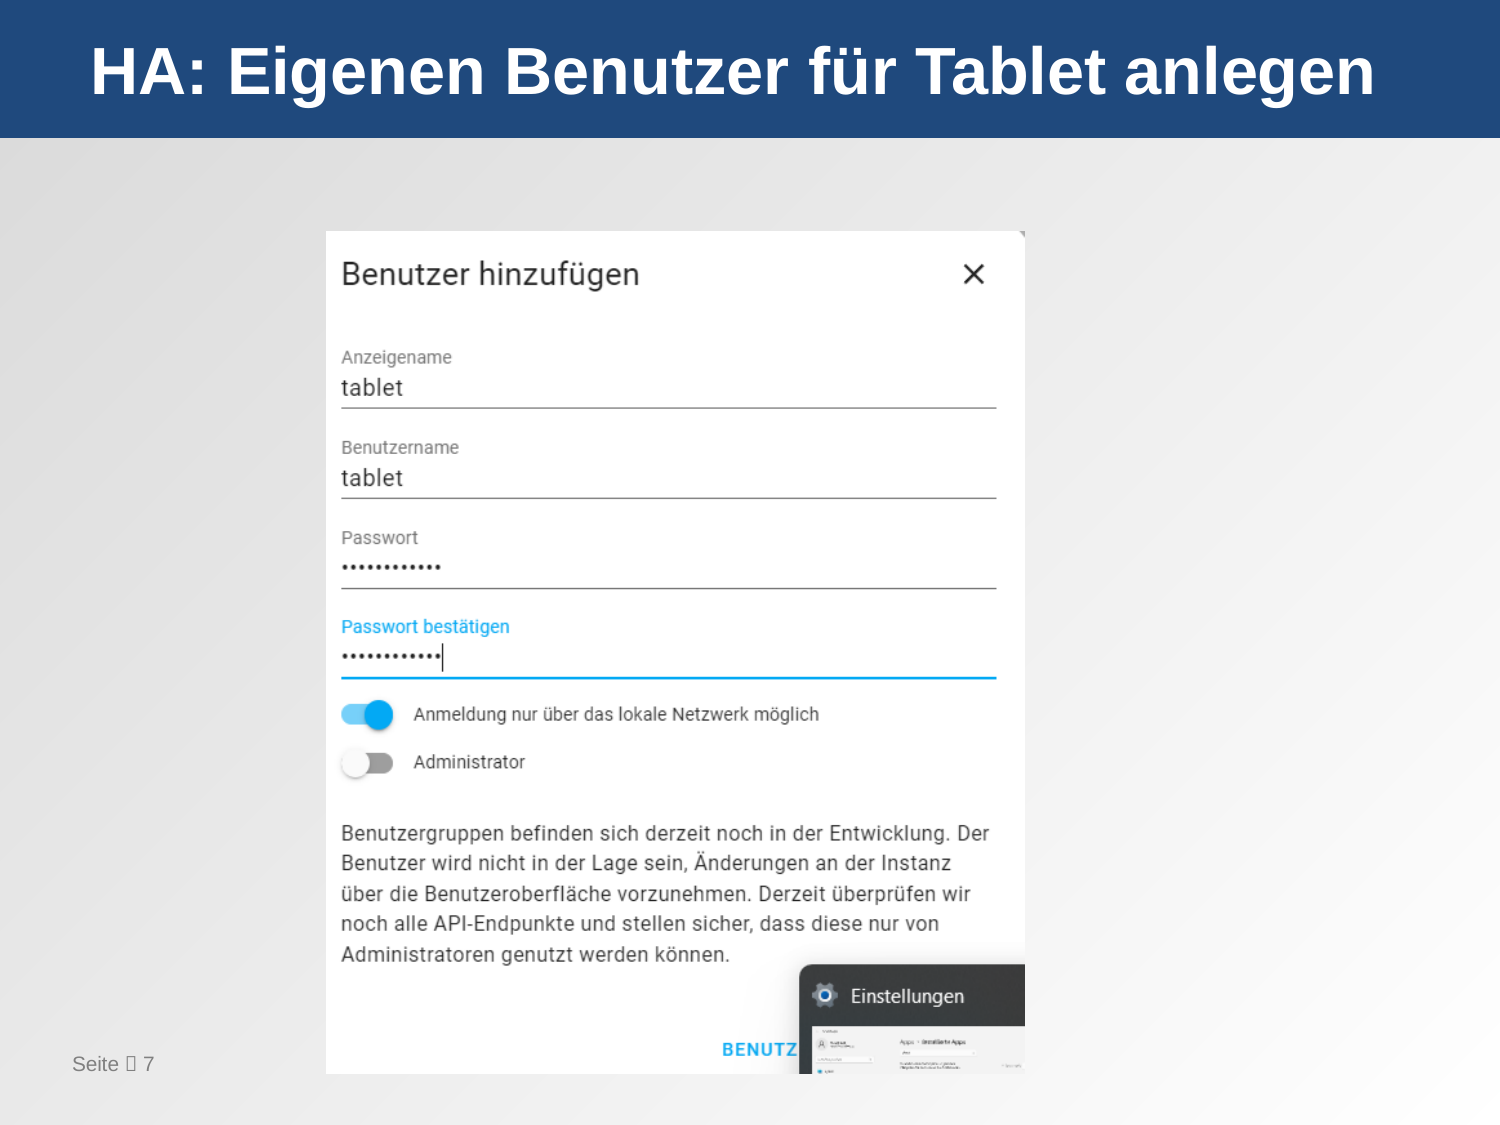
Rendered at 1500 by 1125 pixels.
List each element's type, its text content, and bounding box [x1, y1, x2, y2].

title HA: Eigenen Benutzer für Tablet anlegen [75, 20, 1425, 208]
picture [326, 231, 1025, 1074]
